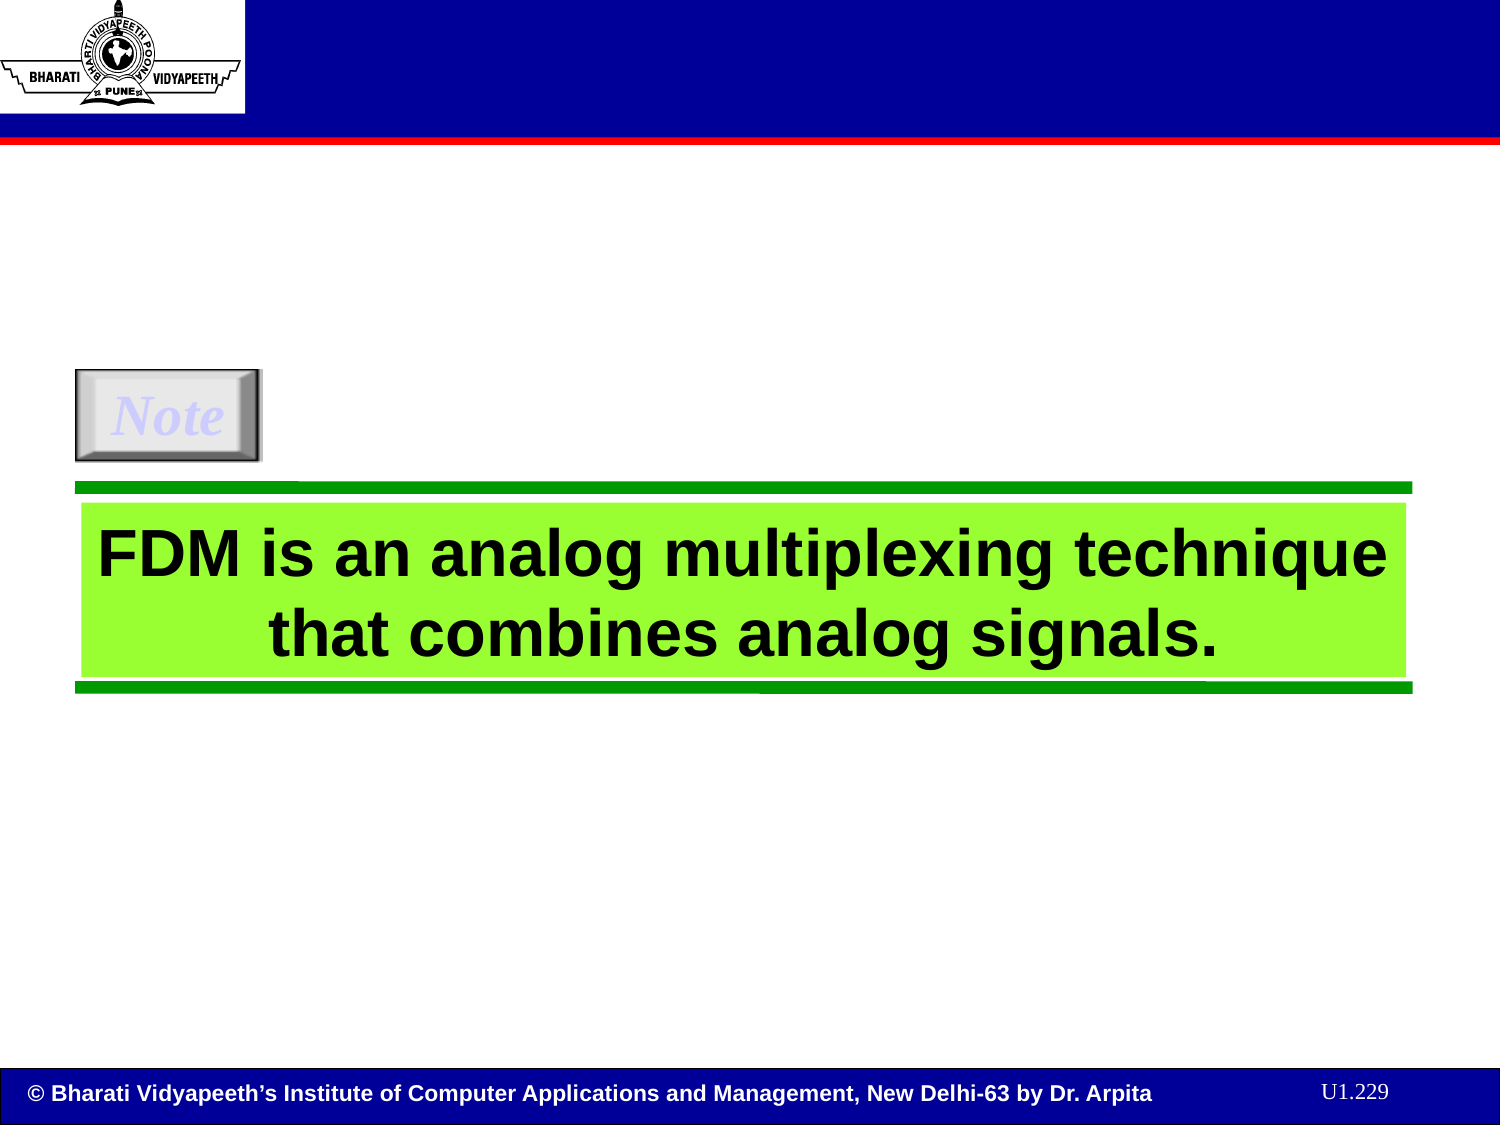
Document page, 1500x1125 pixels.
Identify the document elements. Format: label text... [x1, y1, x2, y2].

text_box FDM is an analog multiplexing technique that combines analog signals. [81, 502, 1407, 678]
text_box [74, 369, 263, 463]
picture [0, 0, 241, 106]
